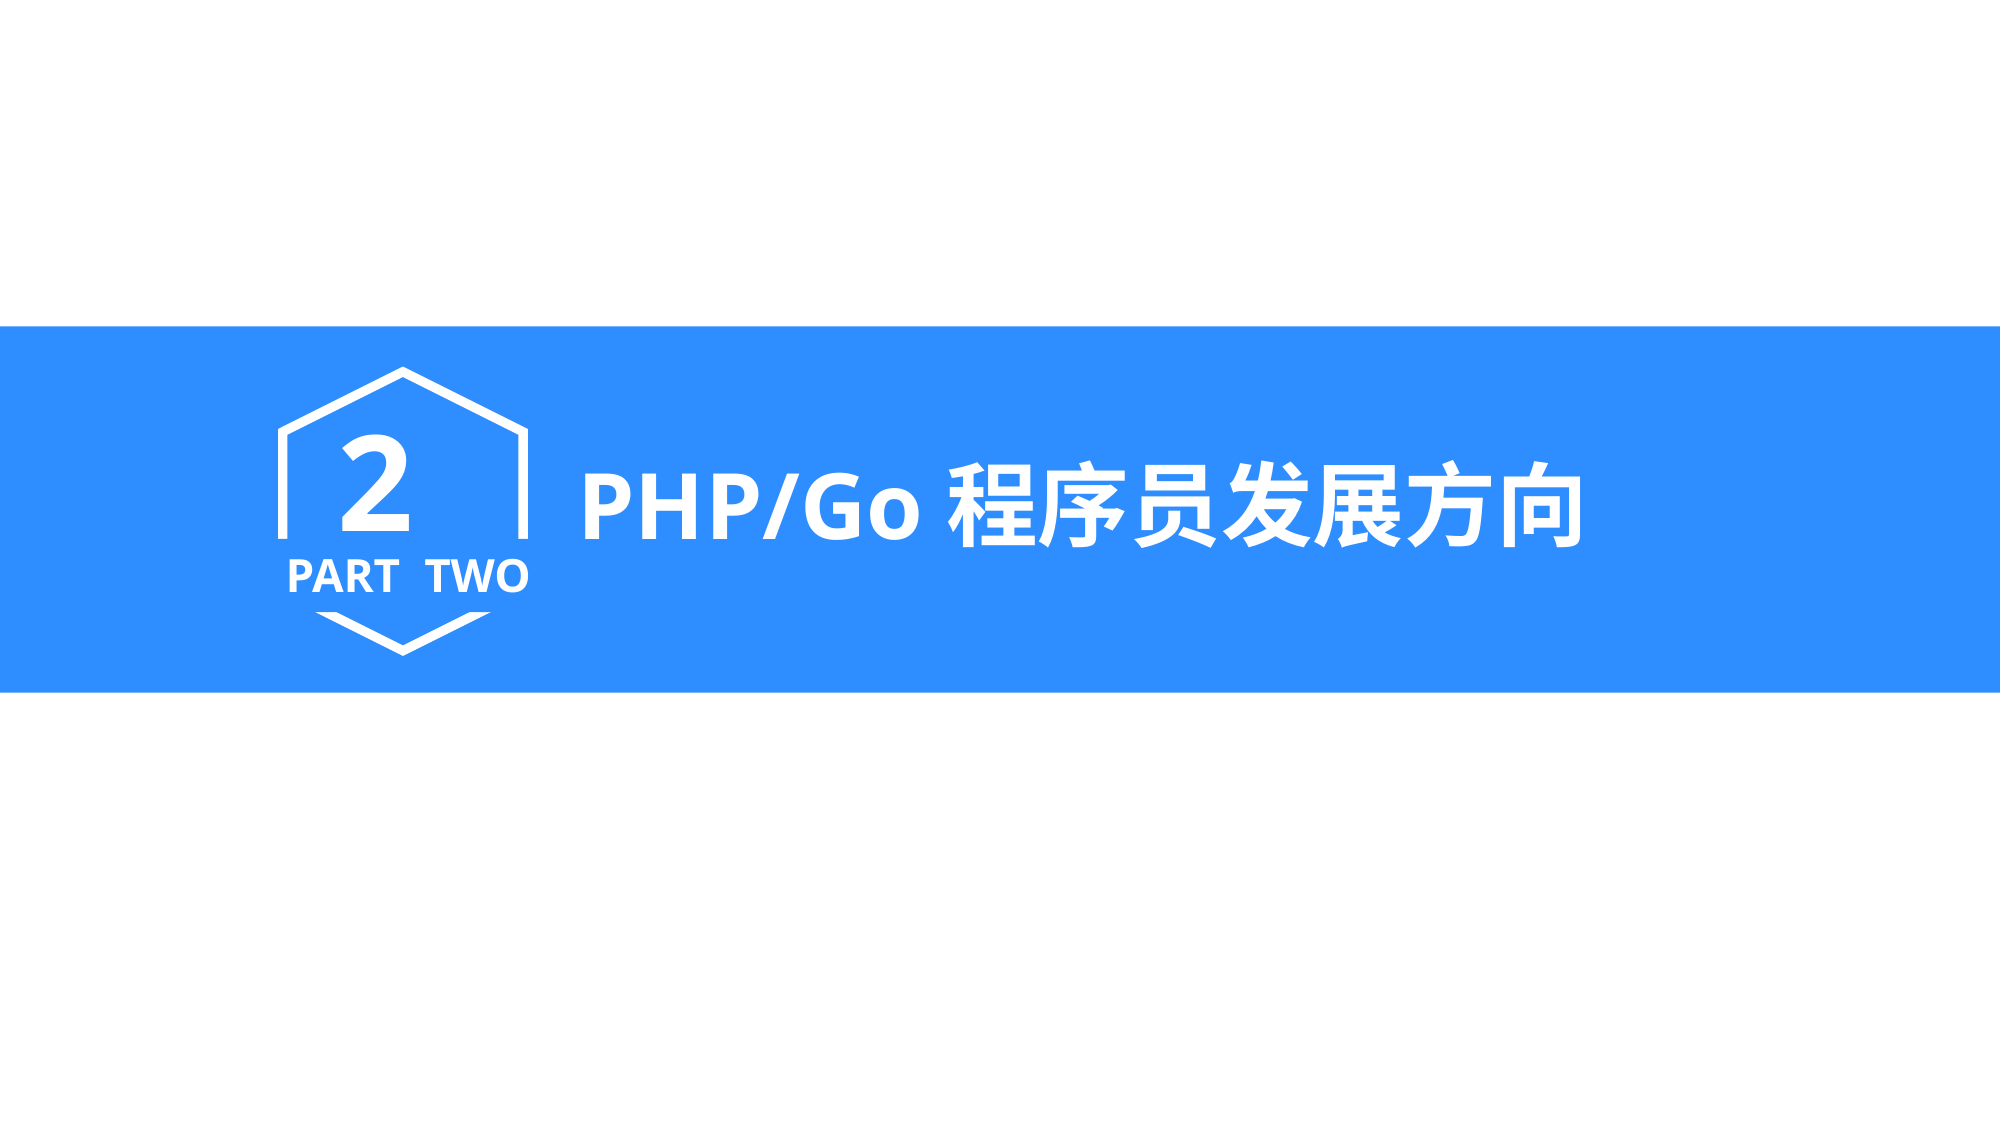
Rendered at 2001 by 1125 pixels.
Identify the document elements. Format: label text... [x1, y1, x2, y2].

text_box 2 [329, 390, 486, 565]
text_box [486, 412, 525, 538]
text_box PHP/Go程序员发展方向 [570, 440, 1802, 566]
text_box [281, 407, 329, 538]
text_box [364, 370, 442, 390]
text_box [249, 538, 550, 613]
text_box [325, 613, 481, 652]
text_box PART TWO [270, 538, 578, 609]
text_box [0, 325, 2000, 694]
